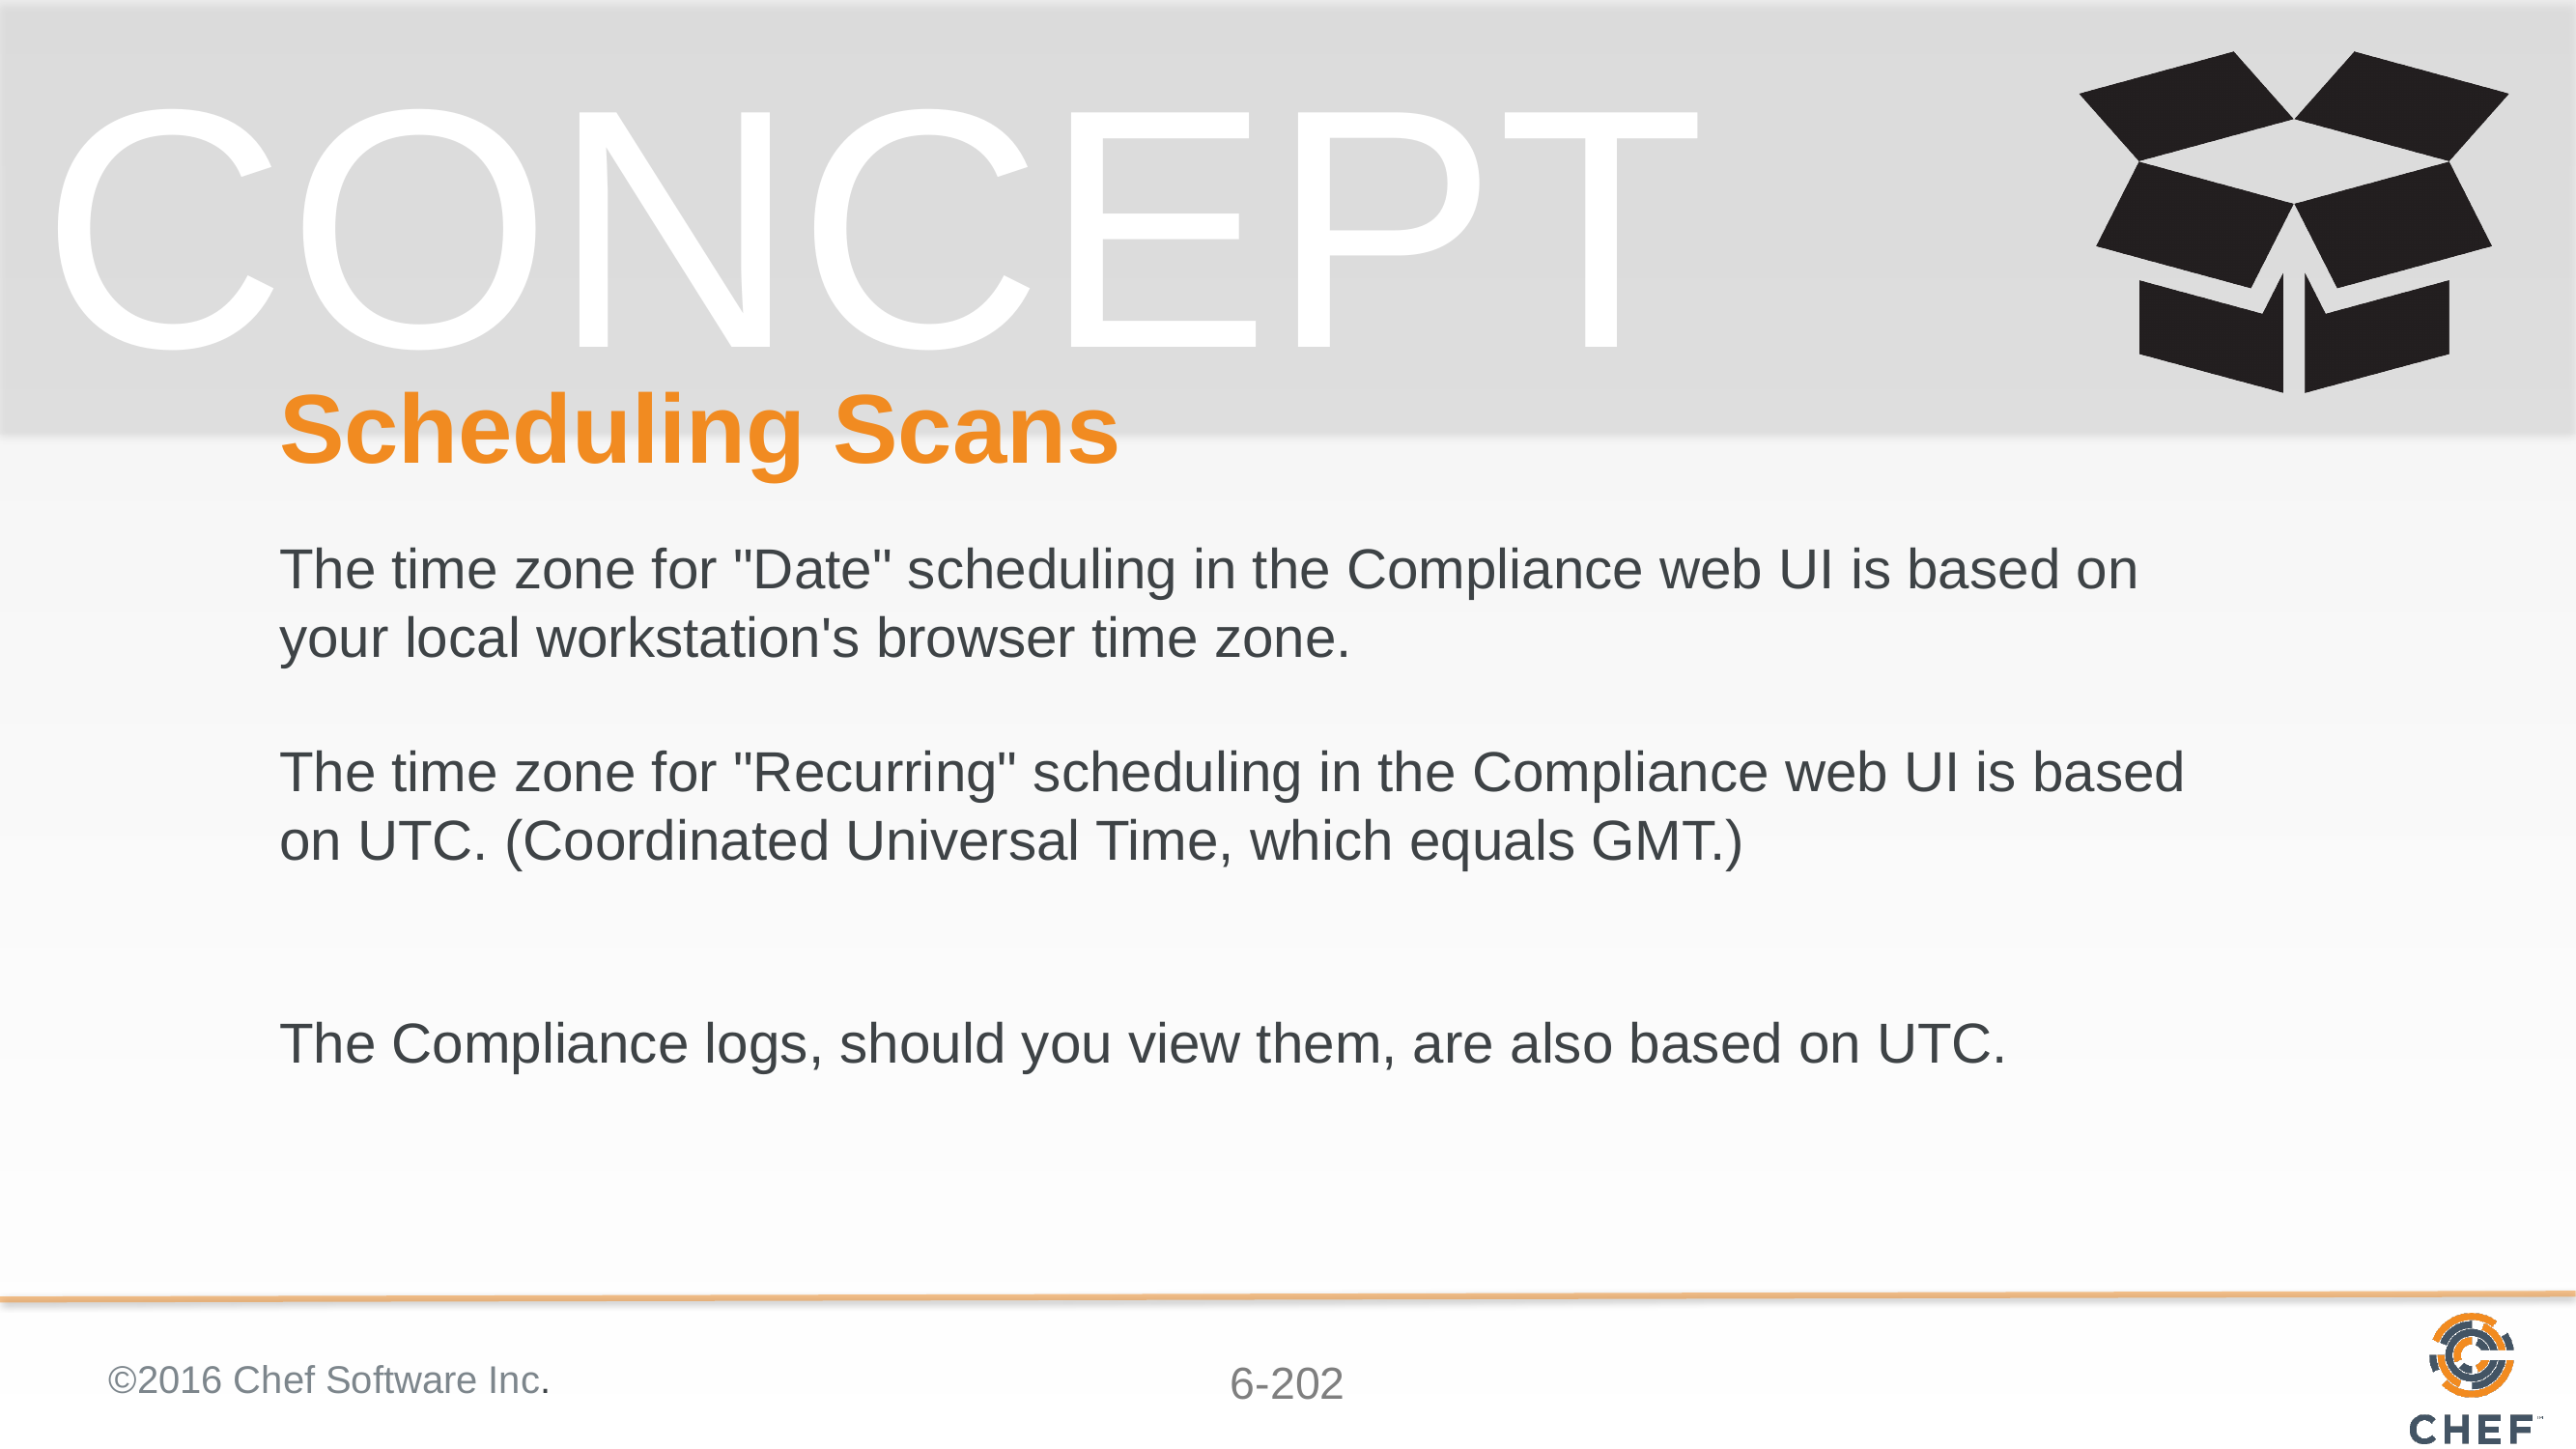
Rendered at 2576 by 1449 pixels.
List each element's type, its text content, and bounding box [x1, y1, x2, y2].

title Scheduling Scans [265, 363, 2217, 499]
picture [2079, 51, 2509, 399]
picture [2399, 1297, 2551, 1449]
subtitle The time zone for "Date" scheduling in the Compliance web UI is based on your local workstation's browser time zone. The time zone for "Recurring" scheduling in the Compliance web UI is based on UTC. (Coordinated Universal Time, which equals GMT.) The Compliance logs, should you view them, are also based on UTC. [265, 518, 2217, 1203]
